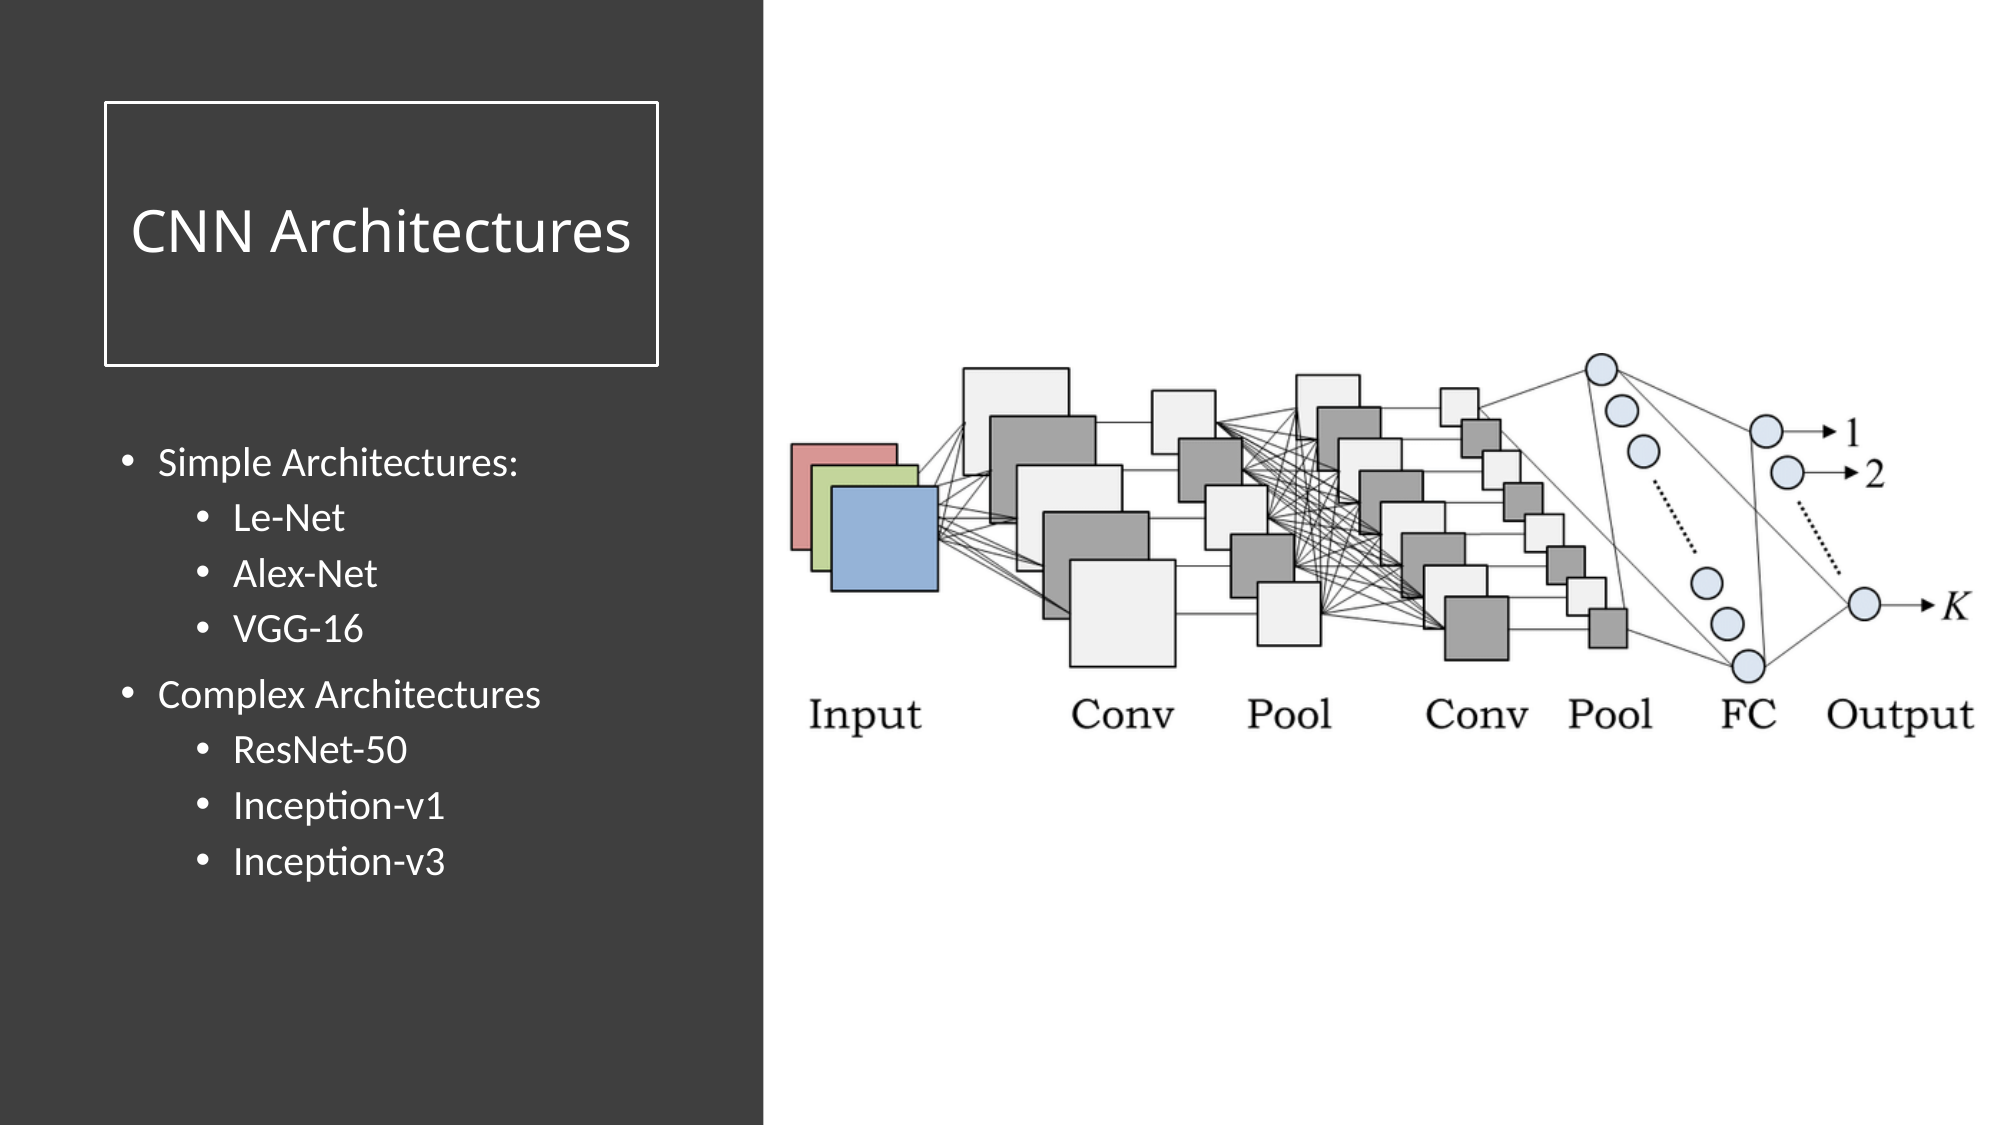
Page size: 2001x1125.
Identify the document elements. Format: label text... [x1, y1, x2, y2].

title CNN Architectures [105, 102, 658, 366]
list Simple Architectures: Le-Net Alex-Net VGG-16 Complex Architectures ResNet-50 Inception-v1 Inception-v3 [105, 432, 658, 994]
picture [783, 353, 2000, 765]
text_box [0, 0, 764, 1125]
